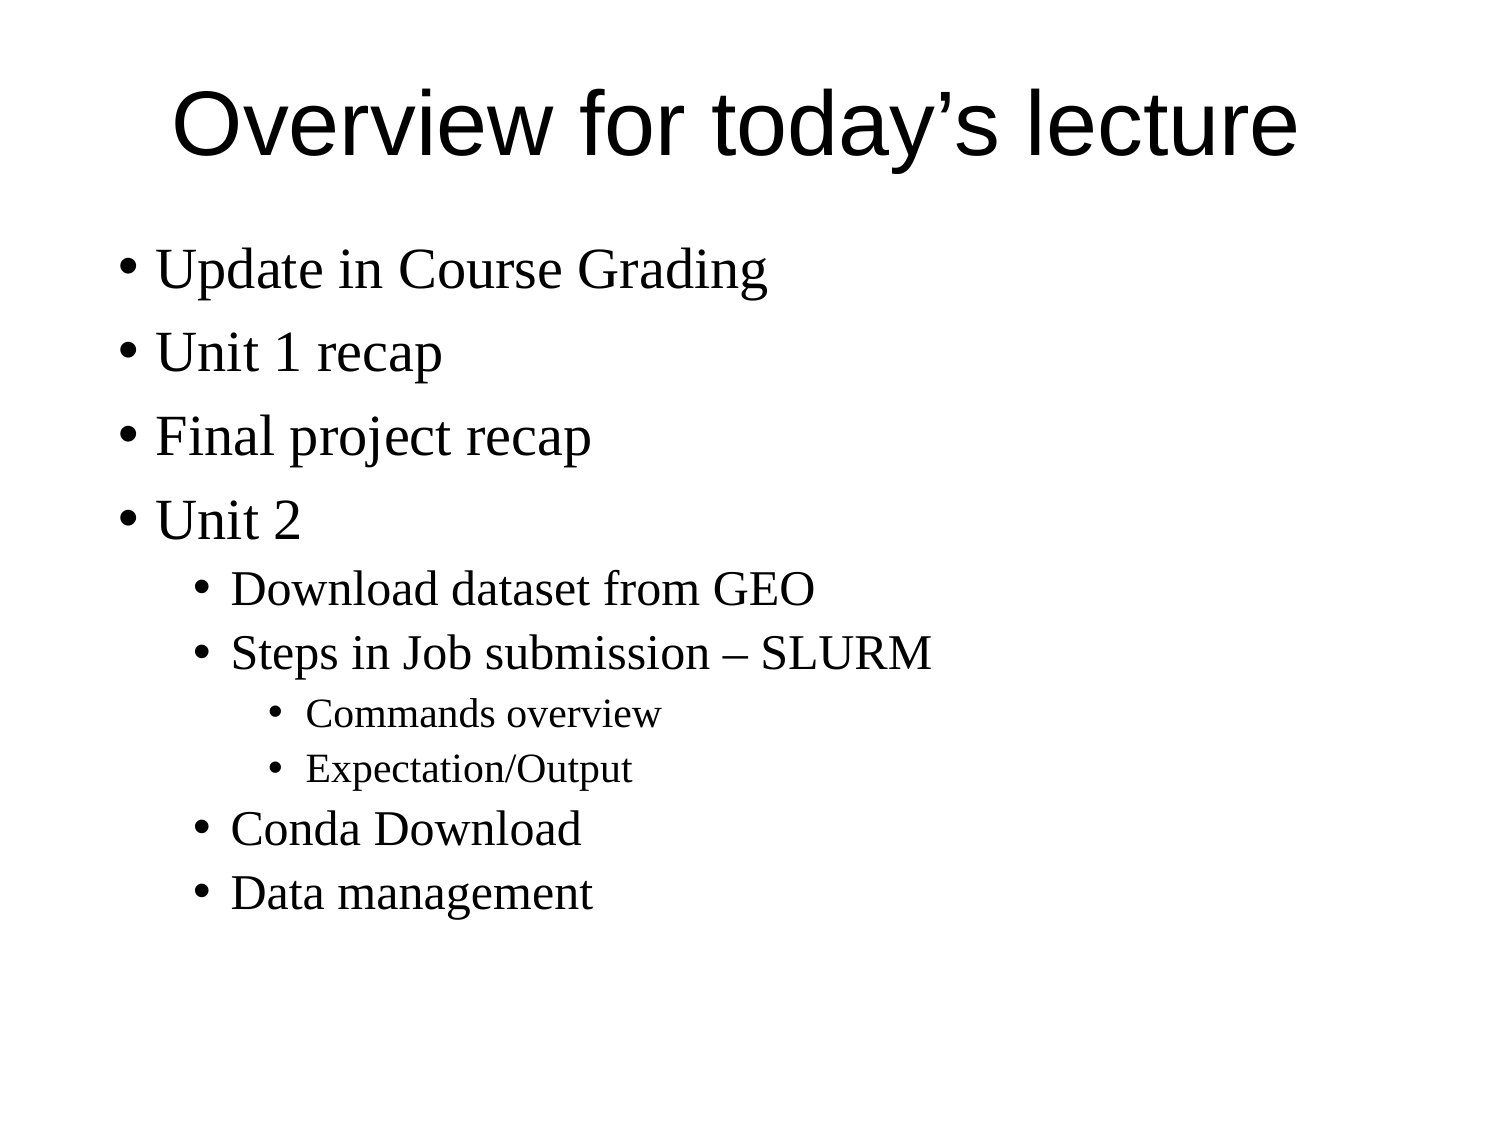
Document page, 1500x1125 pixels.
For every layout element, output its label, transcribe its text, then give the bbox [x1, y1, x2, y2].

list Update in Course Grading Unit 1 recap Final project recap Unit 2 Download dataset from GEO Steps in Job submission – SLURM Commands overview Expectation/Output Conda Download Data management [103, 230, 1397, 1014]
title Overview for today’s lecture [103, 59, 1397, 192]
